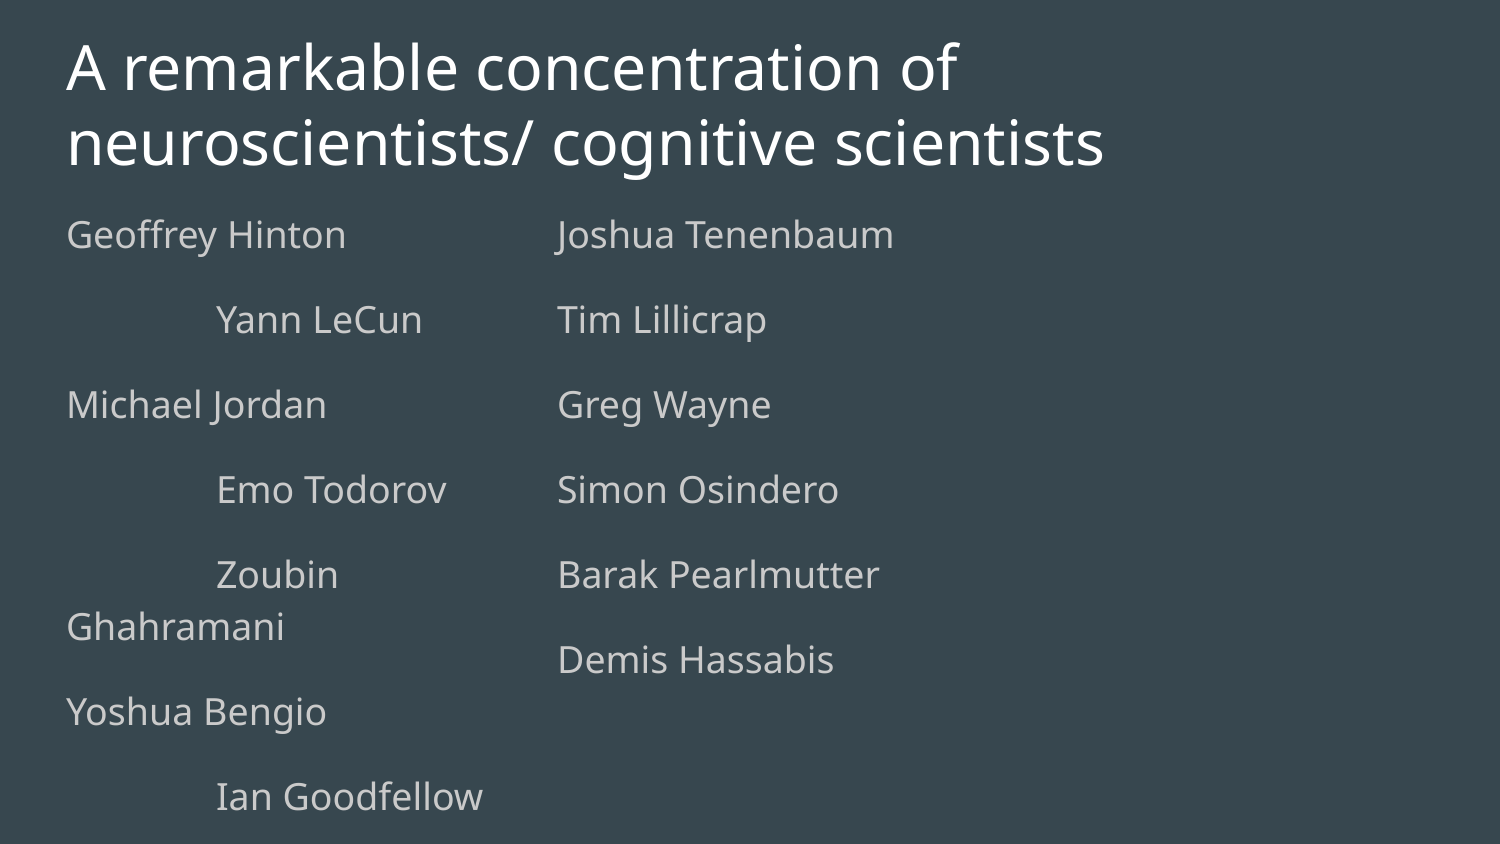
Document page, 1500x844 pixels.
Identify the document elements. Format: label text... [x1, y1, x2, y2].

list Geoffrey Hinton Yann LeCun Michael Jordan Emo Todorov Zoubin Ghahramani Yoshua Bengio Ian Goodfellow [51, 189, 514, 750]
title A remarkable concentration of neuroscientists/ cognitive scientists [51, 12, 1449, 107]
list Joshua Tenenbaum Tim Lillicrap Greg Wayne Simon Osindero Barak Pearlmutter Demis Hassabis [542, 189, 1005, 750]
